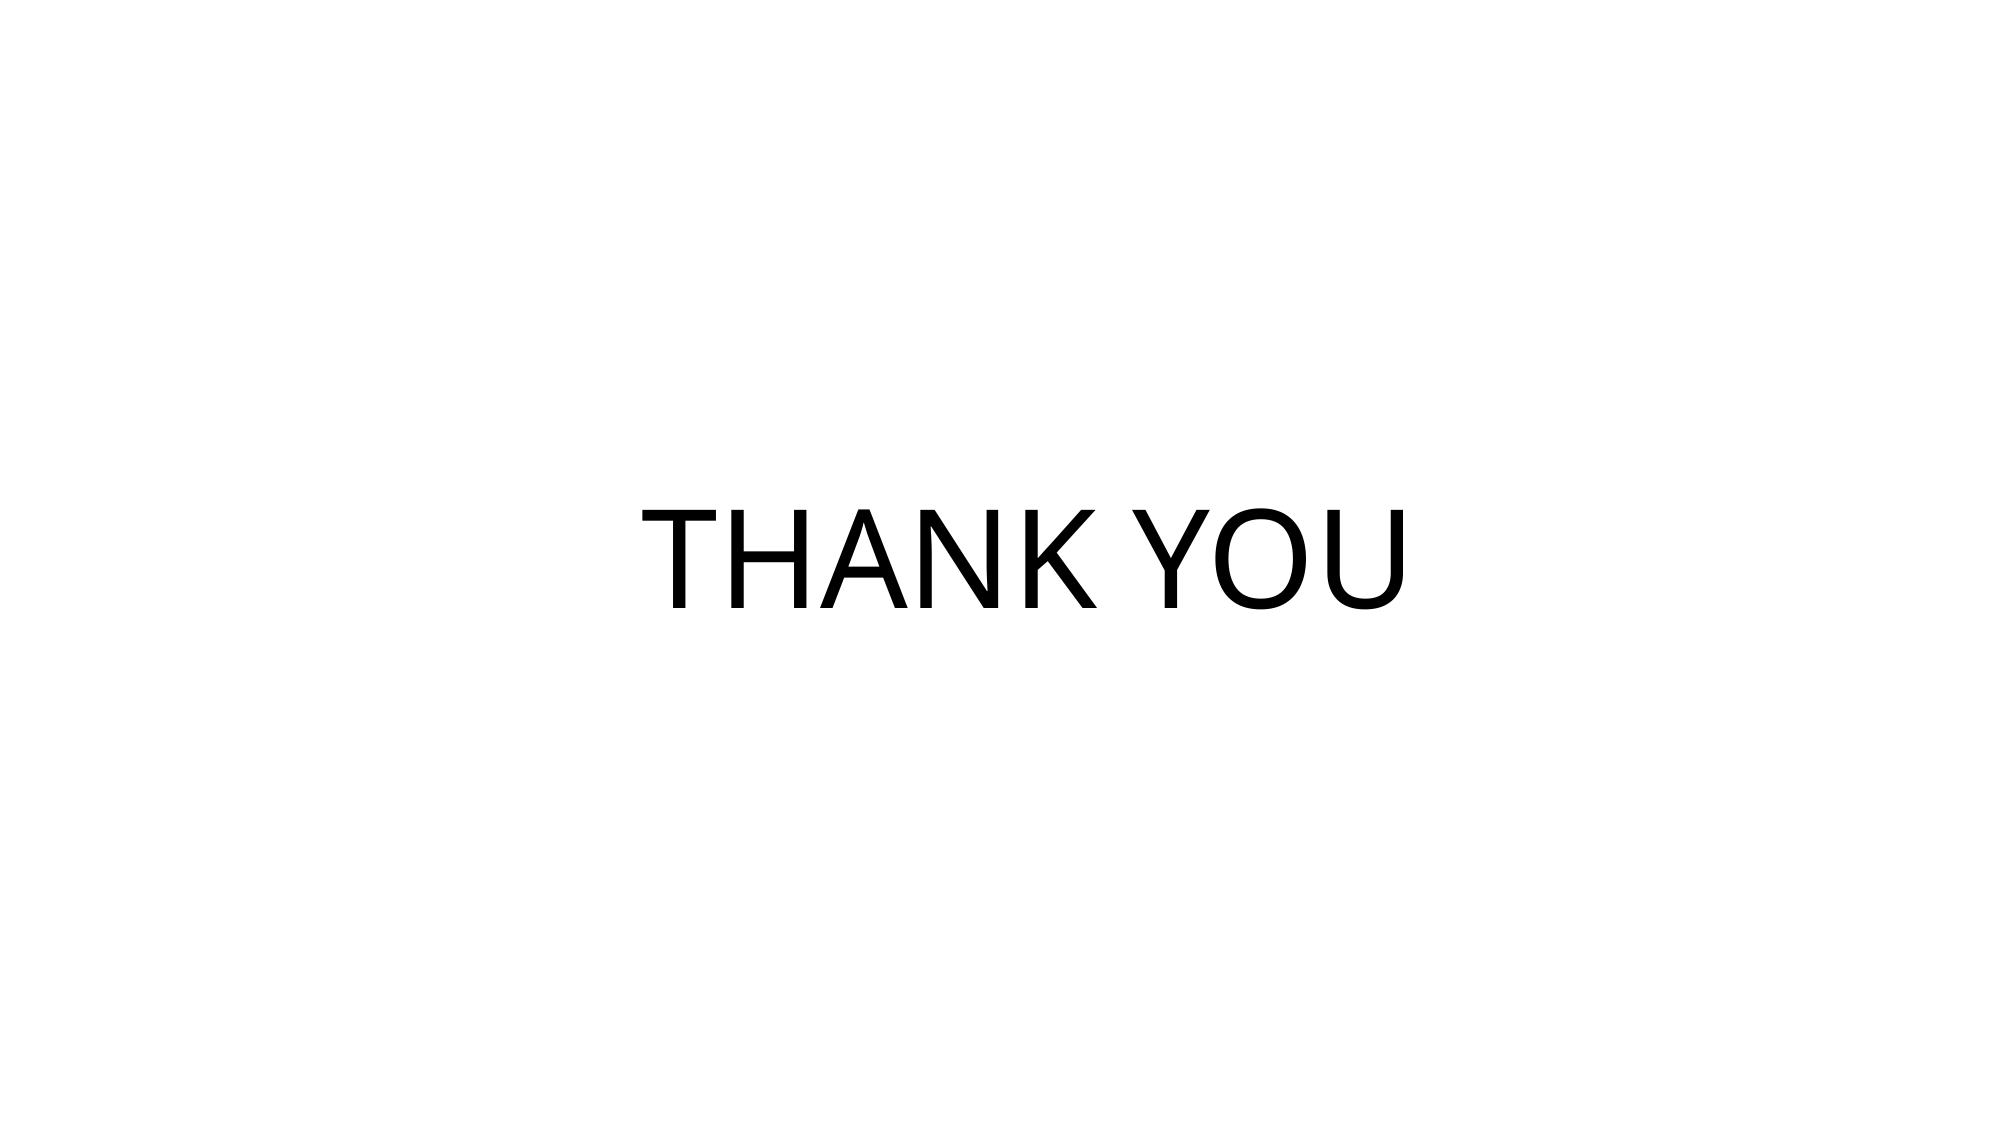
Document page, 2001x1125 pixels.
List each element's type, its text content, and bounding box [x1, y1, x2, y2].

title THANK YOU [166, 327, 1892, 802]
